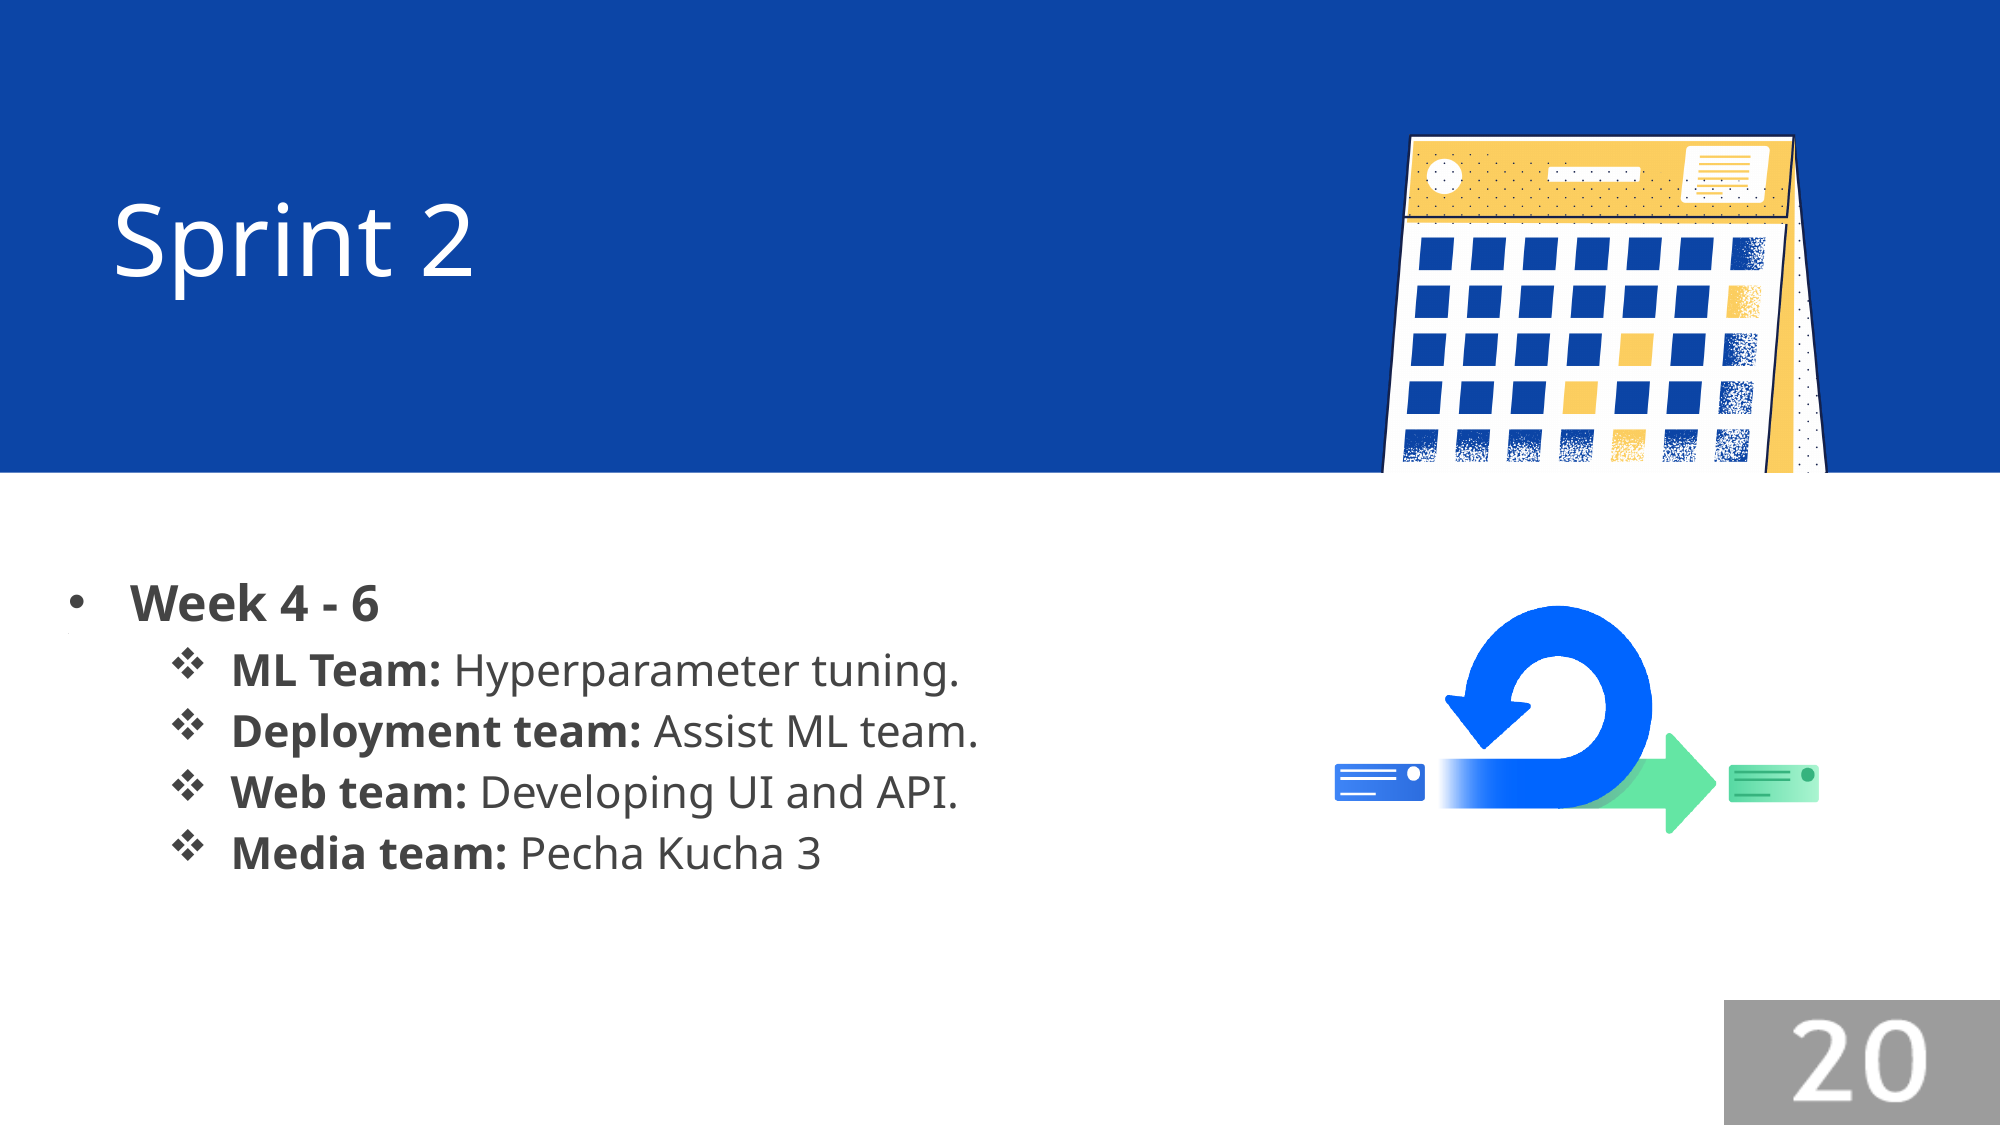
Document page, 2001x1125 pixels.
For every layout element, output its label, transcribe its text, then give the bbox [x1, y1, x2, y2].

text_box [0, 0, 2000, 473]
picture [1724, 1000, 2000, 1125]
text_box Sprint 2 [112, 176, 1296, 297]
picture [1295, 568, 1858, 871]
text_box Week 4 - 6​ . ML Team: Hyperparameter tuning.​ Deployment team: Assist ML team.​ Web team: Developing UI and API.​ Media team: Pecha Kucha 3 [68, 562, 1214, 878]
picture [1321, 134, 1888, 473]
